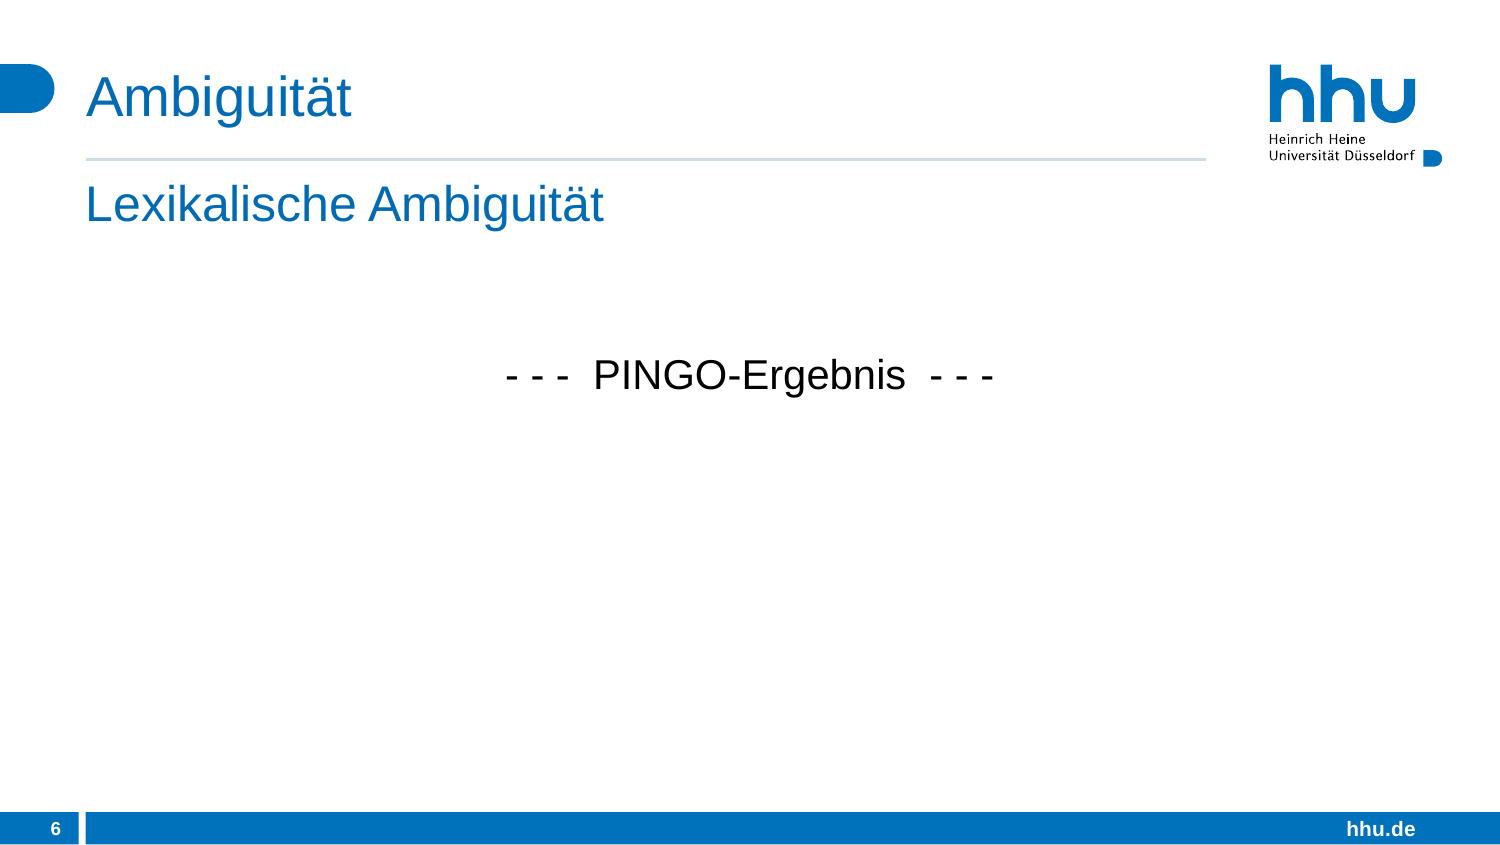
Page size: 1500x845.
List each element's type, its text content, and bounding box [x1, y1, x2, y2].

list Lexikalische Ambiguität [85, 178, 1415, 232]
list - - - PINGO-Ergebnis - - - [85, 341, 1415, 845]
slide_number 6 [5, 816, 62, 841]
title Ambiguität [86, 54, 1207, 129]
